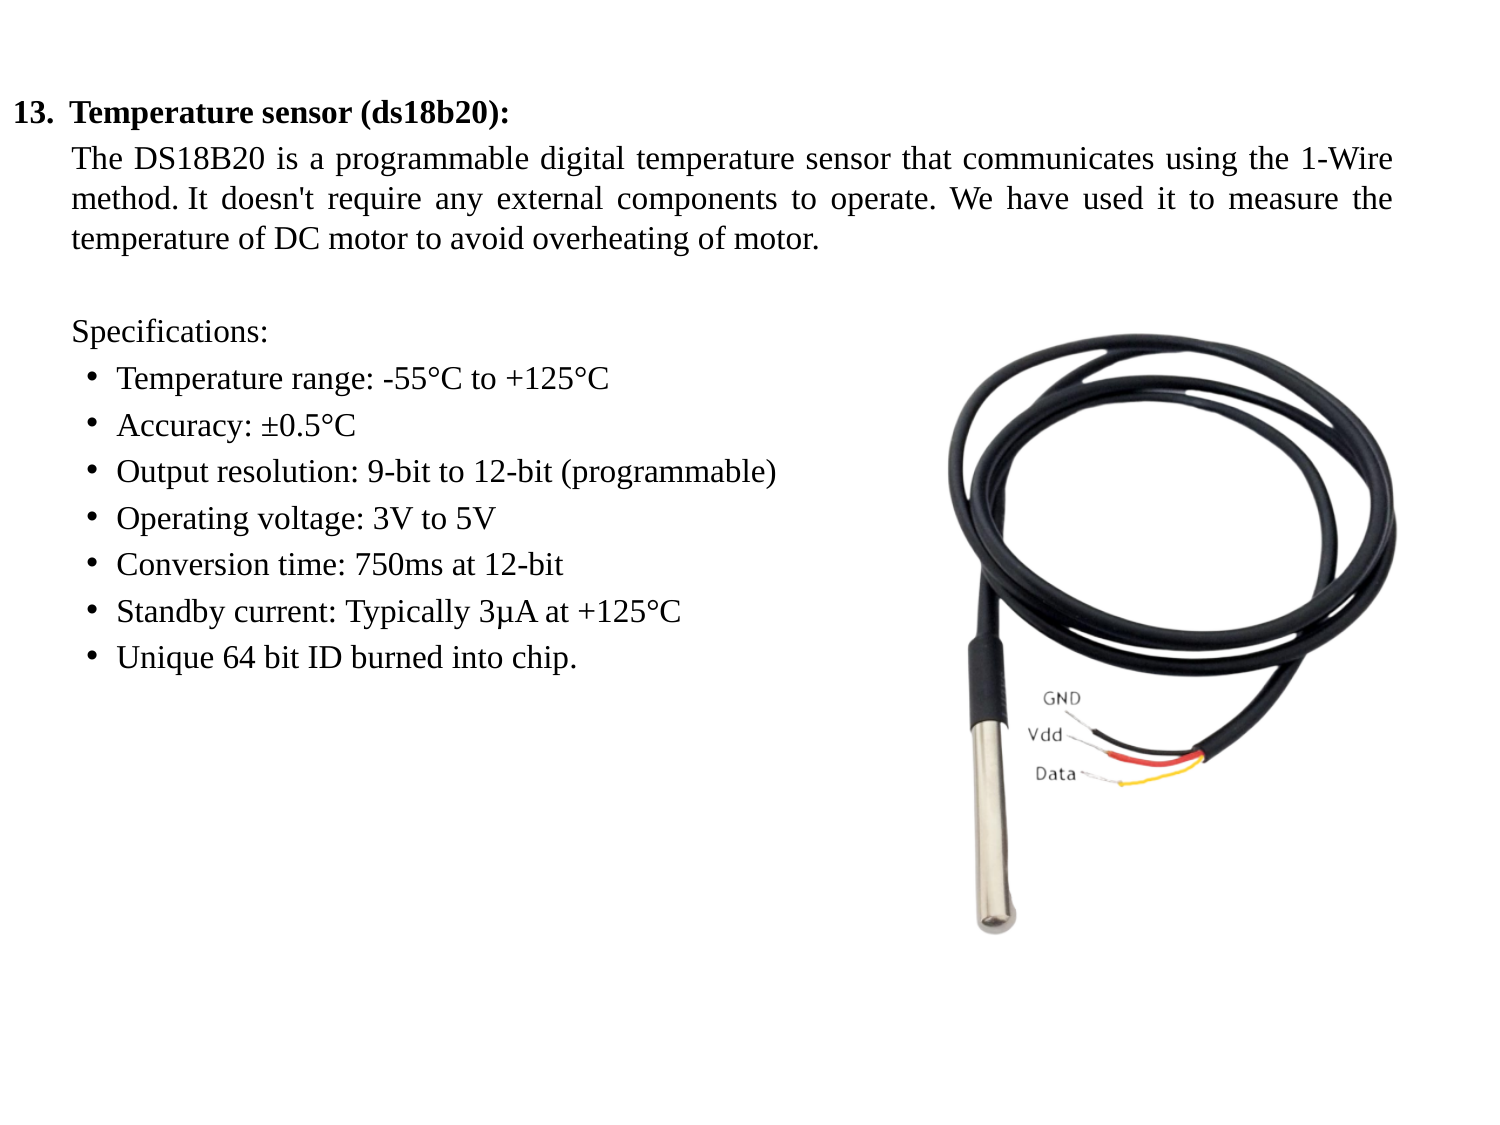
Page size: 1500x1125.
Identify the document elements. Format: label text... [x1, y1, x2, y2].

picture [899, 312, 1426, 963]
text_box Temperature sensor (ds18b20): The DS18B20 is a programmable digital temperature sensor that communicates using the 1-Wire method. It doesn't require any external components to operate. We have used it to measure the temperature of DC motor to avoid overheating of motor. Specifications: Temperature range: -55°C to +125°C Accuracy: ±0.5°C Output resolution: 9-bit to 12-bit (programmable) Operating voltage: 3V to 5V Conversion time: 750ms at 12-bit Standby current: Typically 3µA at +125°C Unique 64 bit ID burned into chip. [0, 62, 1411, 1016]
